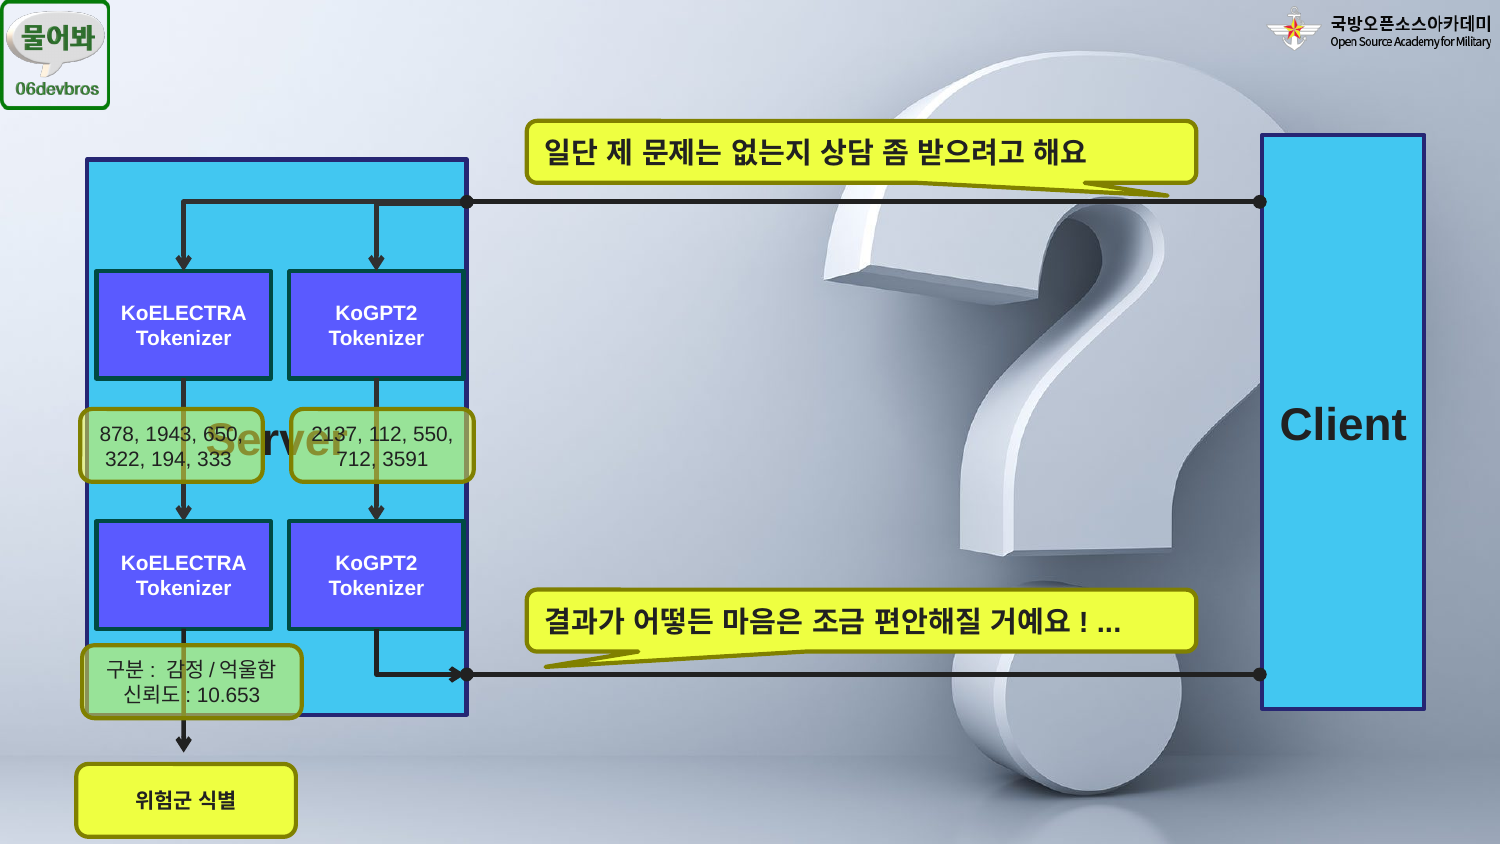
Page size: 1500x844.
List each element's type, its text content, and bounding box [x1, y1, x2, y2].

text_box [397, 607, 444, 697]
text_box 구분: 감정/억울함 신뢰도: 10.653 [79, 643, 304, 721]
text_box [183, 201, 377, 272]
text_box 위험군 식별 [74, 761, 298, 839]
text_box KoGPT2 Tokenizer [287, 280, 466, 381]
text_box 878, 1943, 650, 322, 194, 333 [78, 406, 265, 484]
text_box Server [85, 157, 469, 408]
text_box KoELECTRA Tokenizer [94, 519, 273, 631]
text_box KoGPT2 Tokenizer [287, 519, 466, 631]
text_box Server [186, 280, 469, 717]
text_box 일단 제 문제는 없는지 상담 좀 받으려고 해요 [524, 118, 1199, 198]
text_box 결과가 어떻든 마음은 조금 편안해질 거예요! ... [524, 587, 1199, 670]
picture [0, 0, 1500, 844]
text_box Server [85, 483, 181, 645]
text_box KoELECTRA Tokenizer [94, 269, 273, 381]
text_box Client [1260, 133, 1426, 711]
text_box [376, 203, 468, 272]
text_box 2137, 112, 550, 712, 3591 [289, 406, 476, 484]
